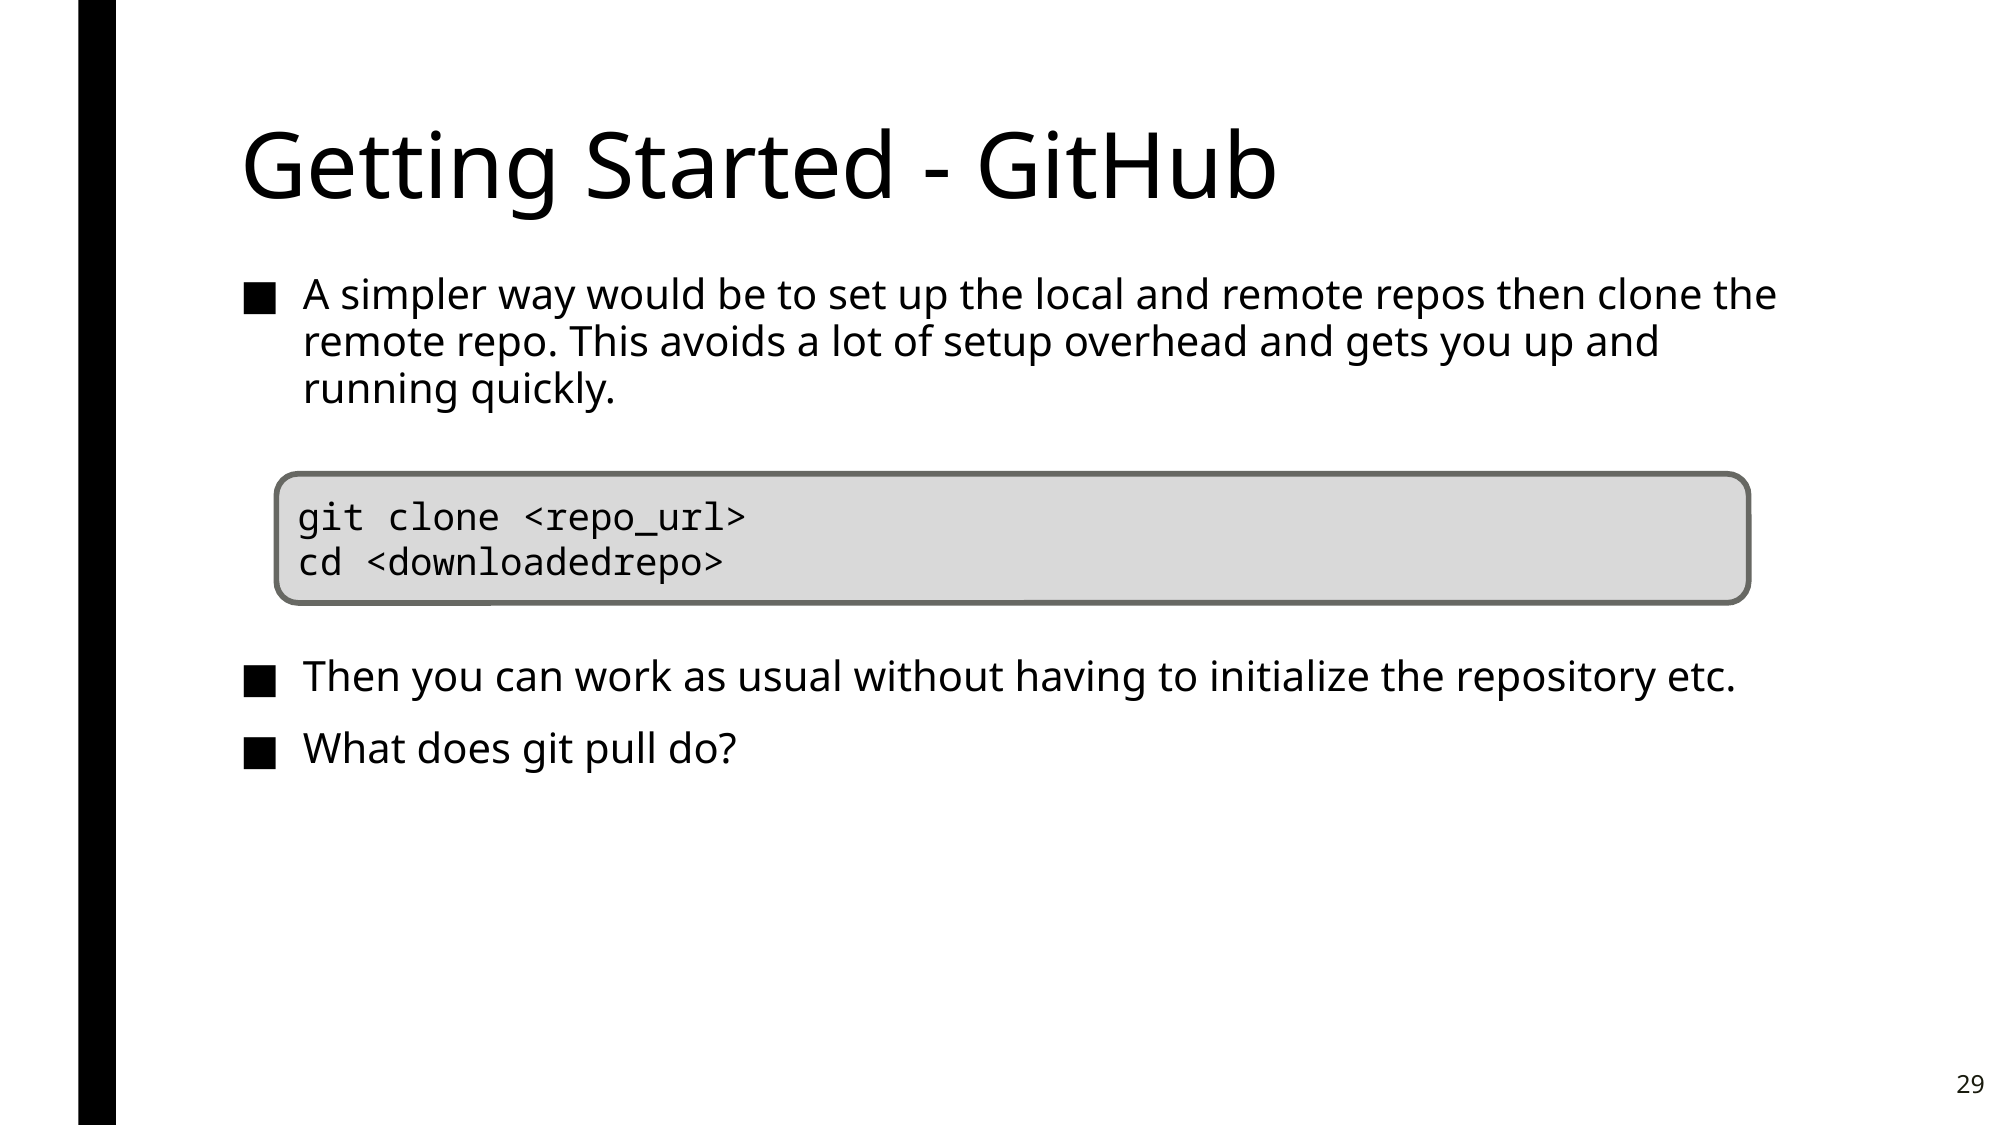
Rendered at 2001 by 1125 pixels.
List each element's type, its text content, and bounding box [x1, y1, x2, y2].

text_box git clone <repo_url> cd <downloadedrepo> [273, 470, 1752, 606]
list A simpler way would be to set up the local and remote repos then clone the remote repo. This avoids a lot of setup overhead and gets you up and running quickly. Then you can work as usual without having to initialize the repository etc. What does git pull do? [225, 264, 1800, 979]
title Getting Started - GitHub [225, 112, 1800, 264]
slide_number 29 [1738, 1052, 2000, 1119]
